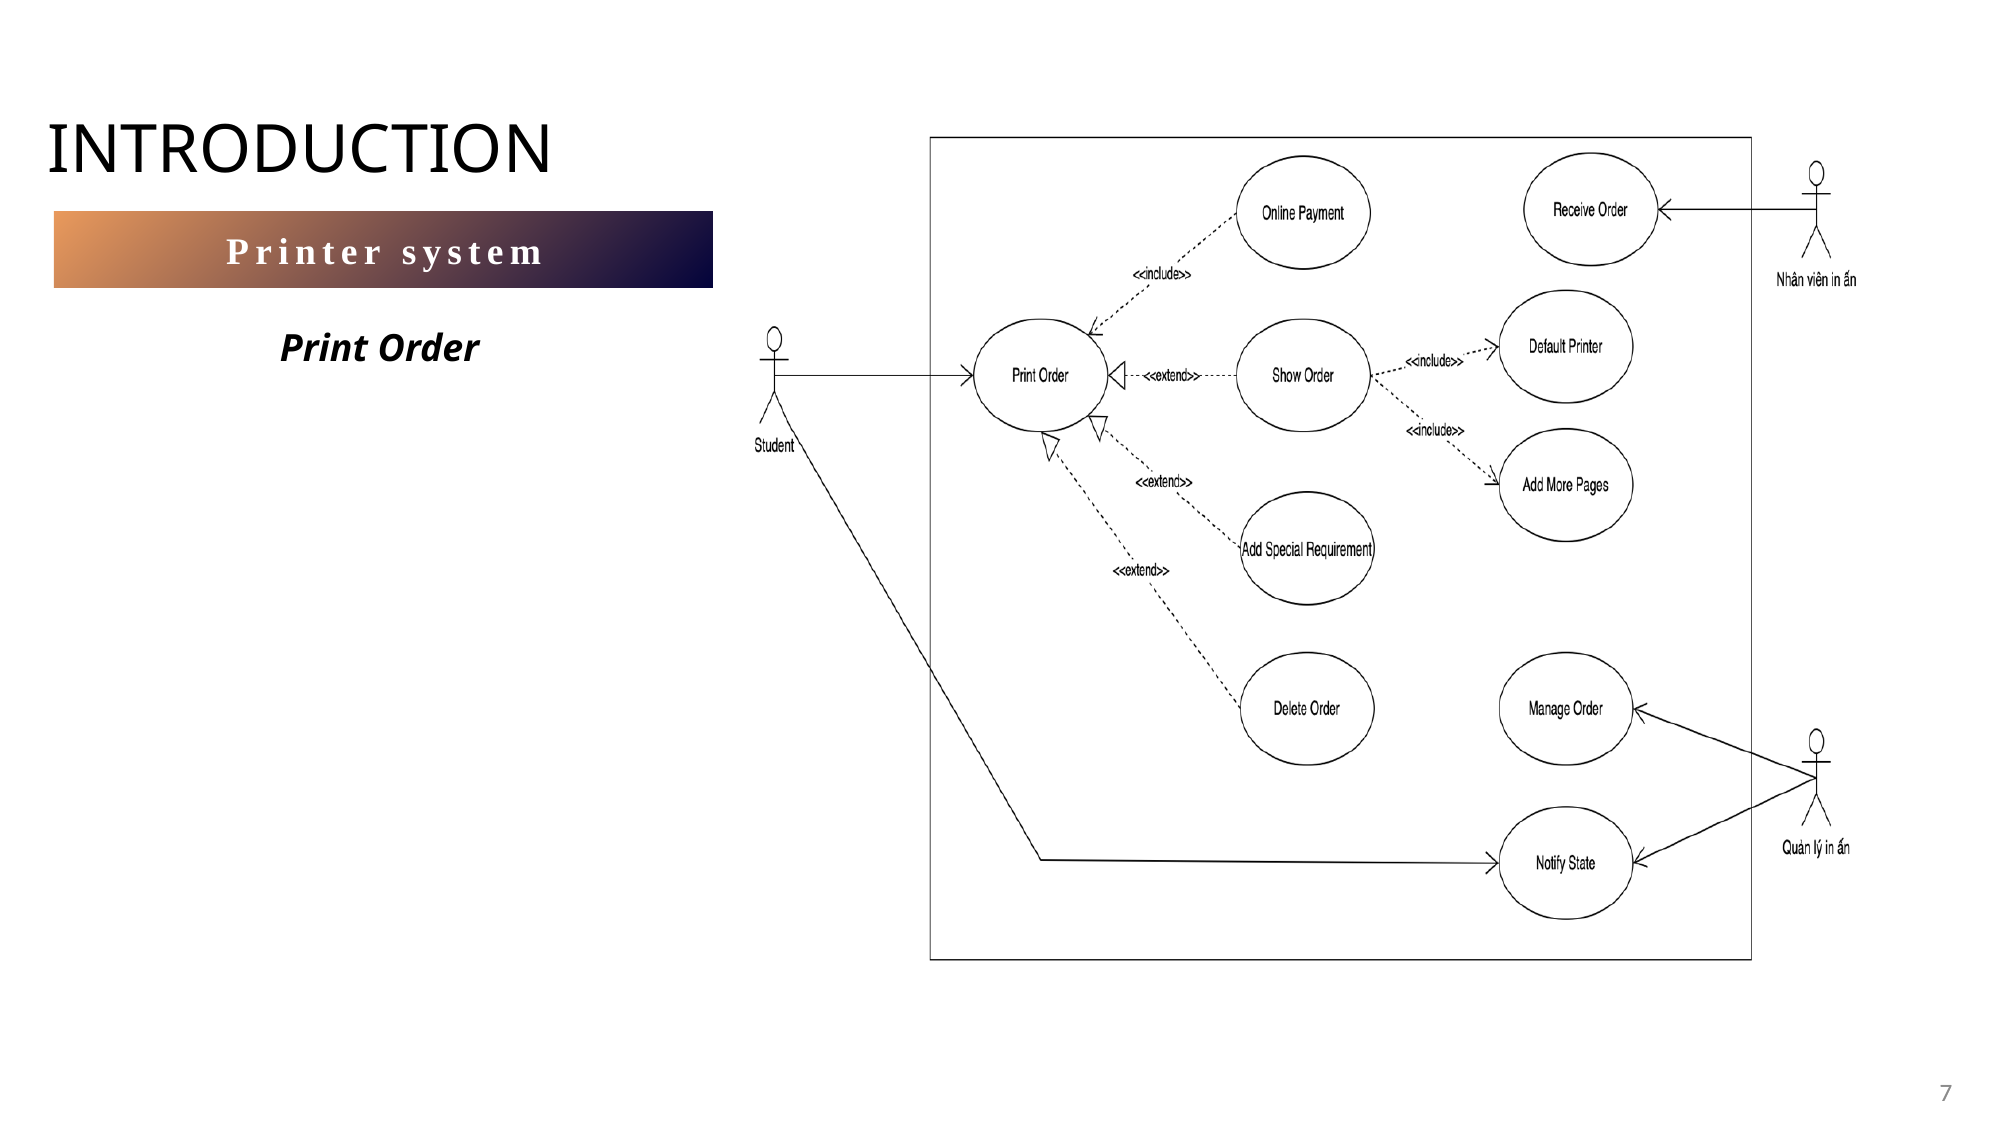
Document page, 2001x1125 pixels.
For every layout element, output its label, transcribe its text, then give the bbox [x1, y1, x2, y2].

title INTRODUCTION [32, 58, 713, 204]
picture [713, 0, 1895, 1100]
slide_number 7 [1894, 1061, 1968, 1121]
list Printer system [53, 211, 713, 288]
text_box Print Order [0, 293, 713, 377]
